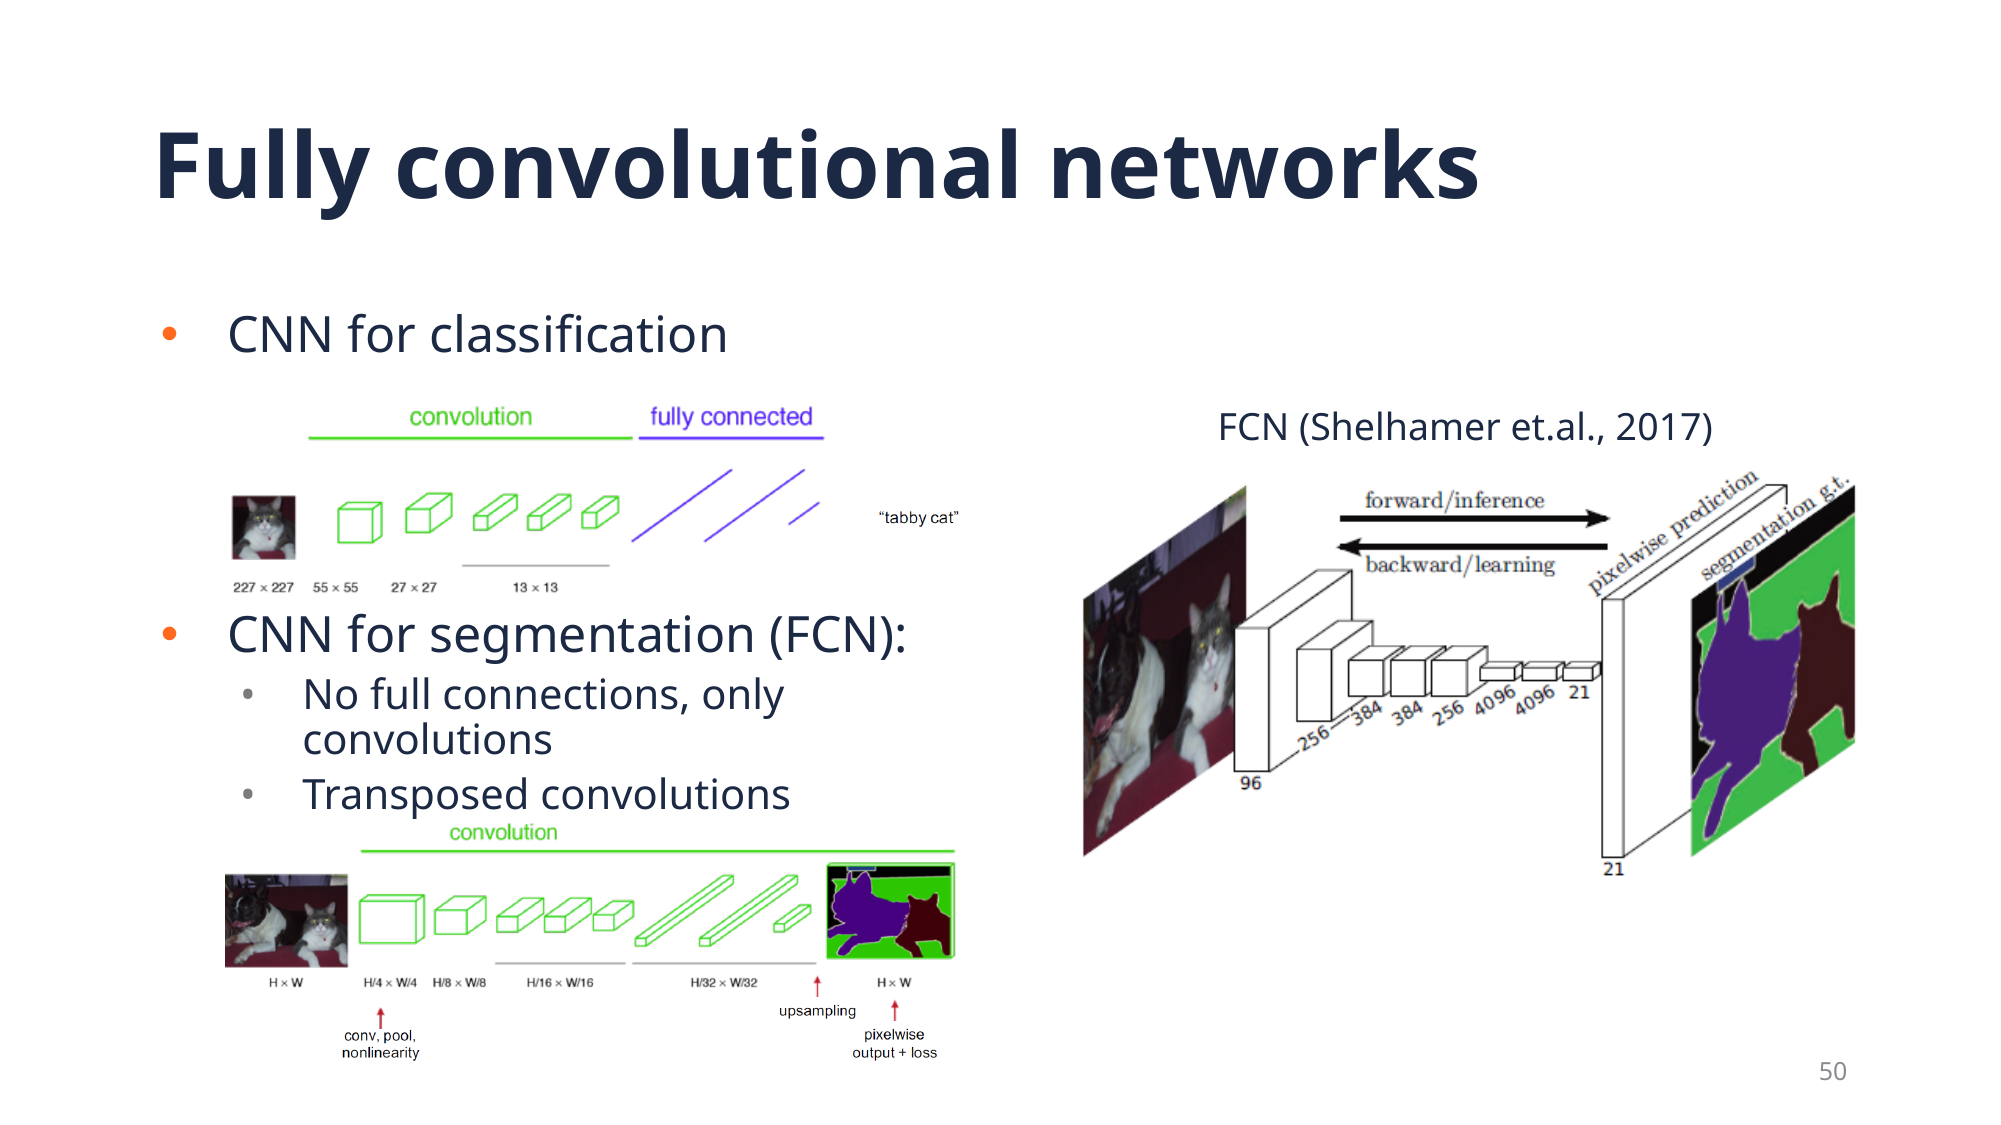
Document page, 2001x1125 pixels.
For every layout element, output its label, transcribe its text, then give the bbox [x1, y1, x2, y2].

picture [224, 821, 960, 1066]
title Fully convolutional networks [137, 59, 1863, 278]
slide_number 50 [1412, 1042, 1863, 1103]
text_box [1068, 395, 1863, 885]
picture [224, 395, 960, 597]
list CNN for classification CNN for segmentation (FCN): No full connections, only convolutions Transposed convolutions (upsampling) [137, 302, 1000, 1004]
